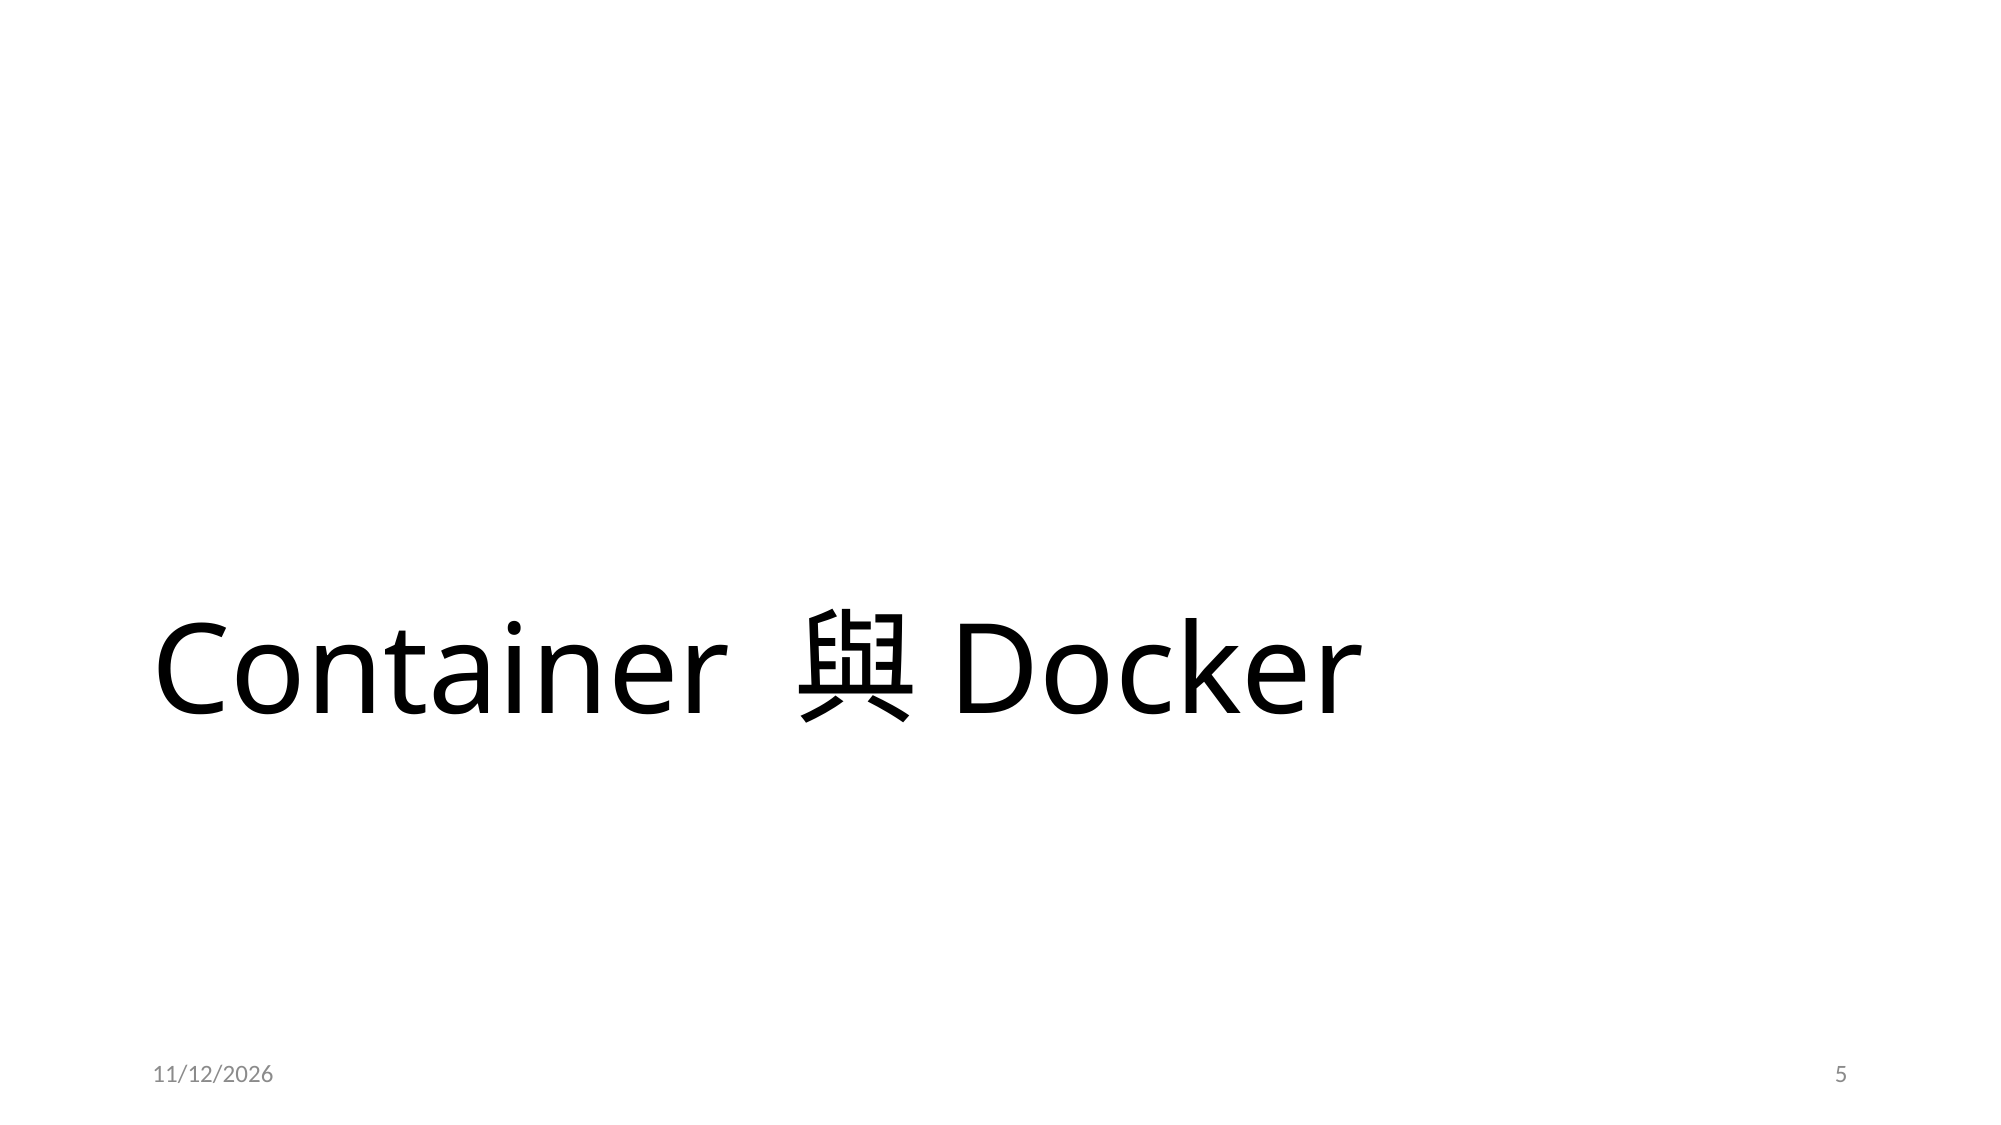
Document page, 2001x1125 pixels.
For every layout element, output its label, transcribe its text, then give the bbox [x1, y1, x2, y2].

title Container 與Docker [136, 280, 1862, 749]
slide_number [137, 1042, 588, 1103]
slide_number 5 [1412, 1042, 1863, 1103]
